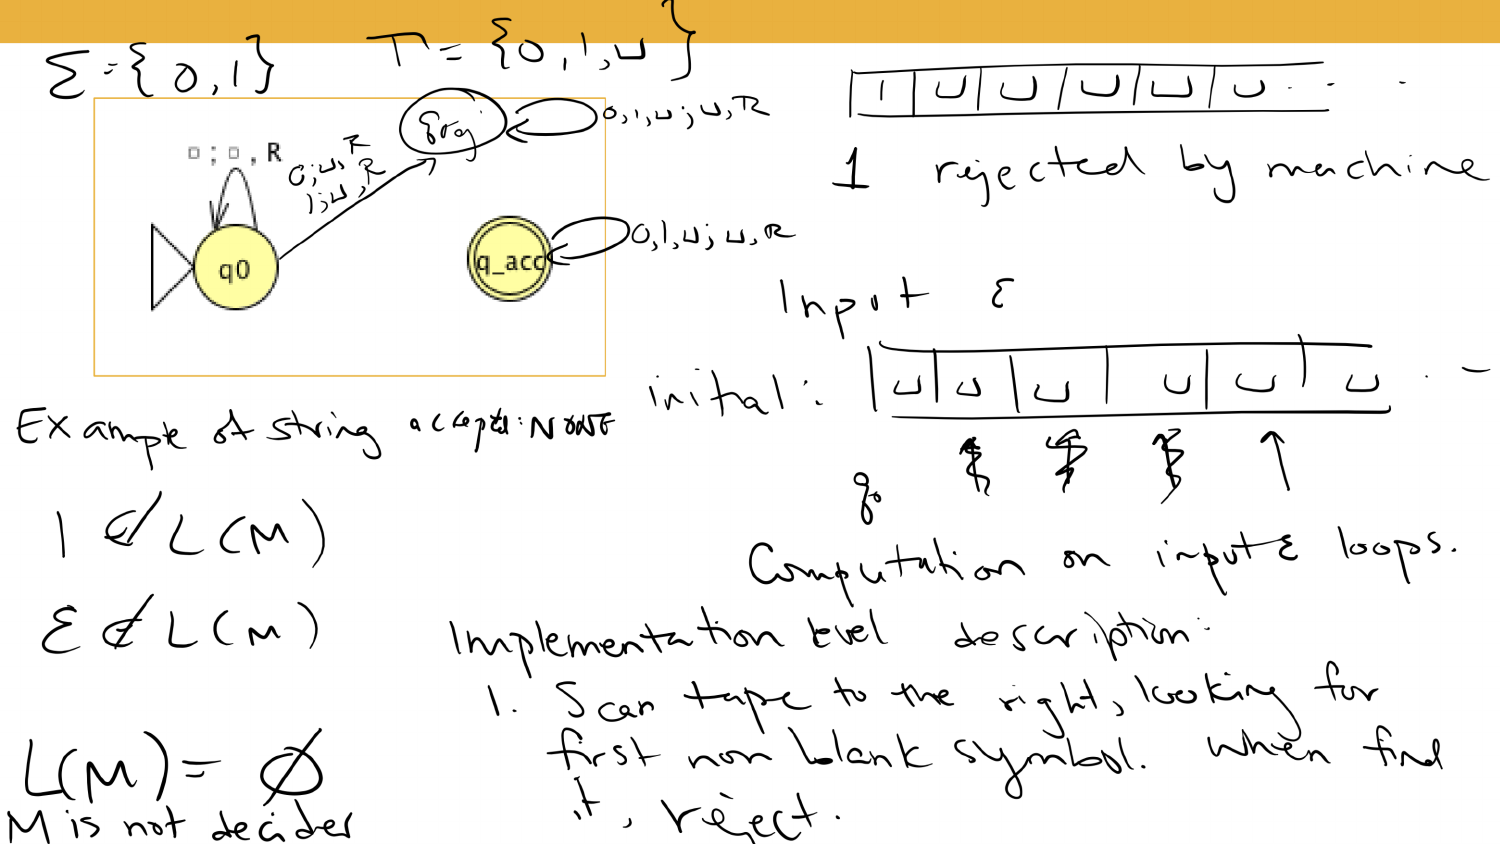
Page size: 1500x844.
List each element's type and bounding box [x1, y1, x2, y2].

list [0, 0, 1500, 844]
